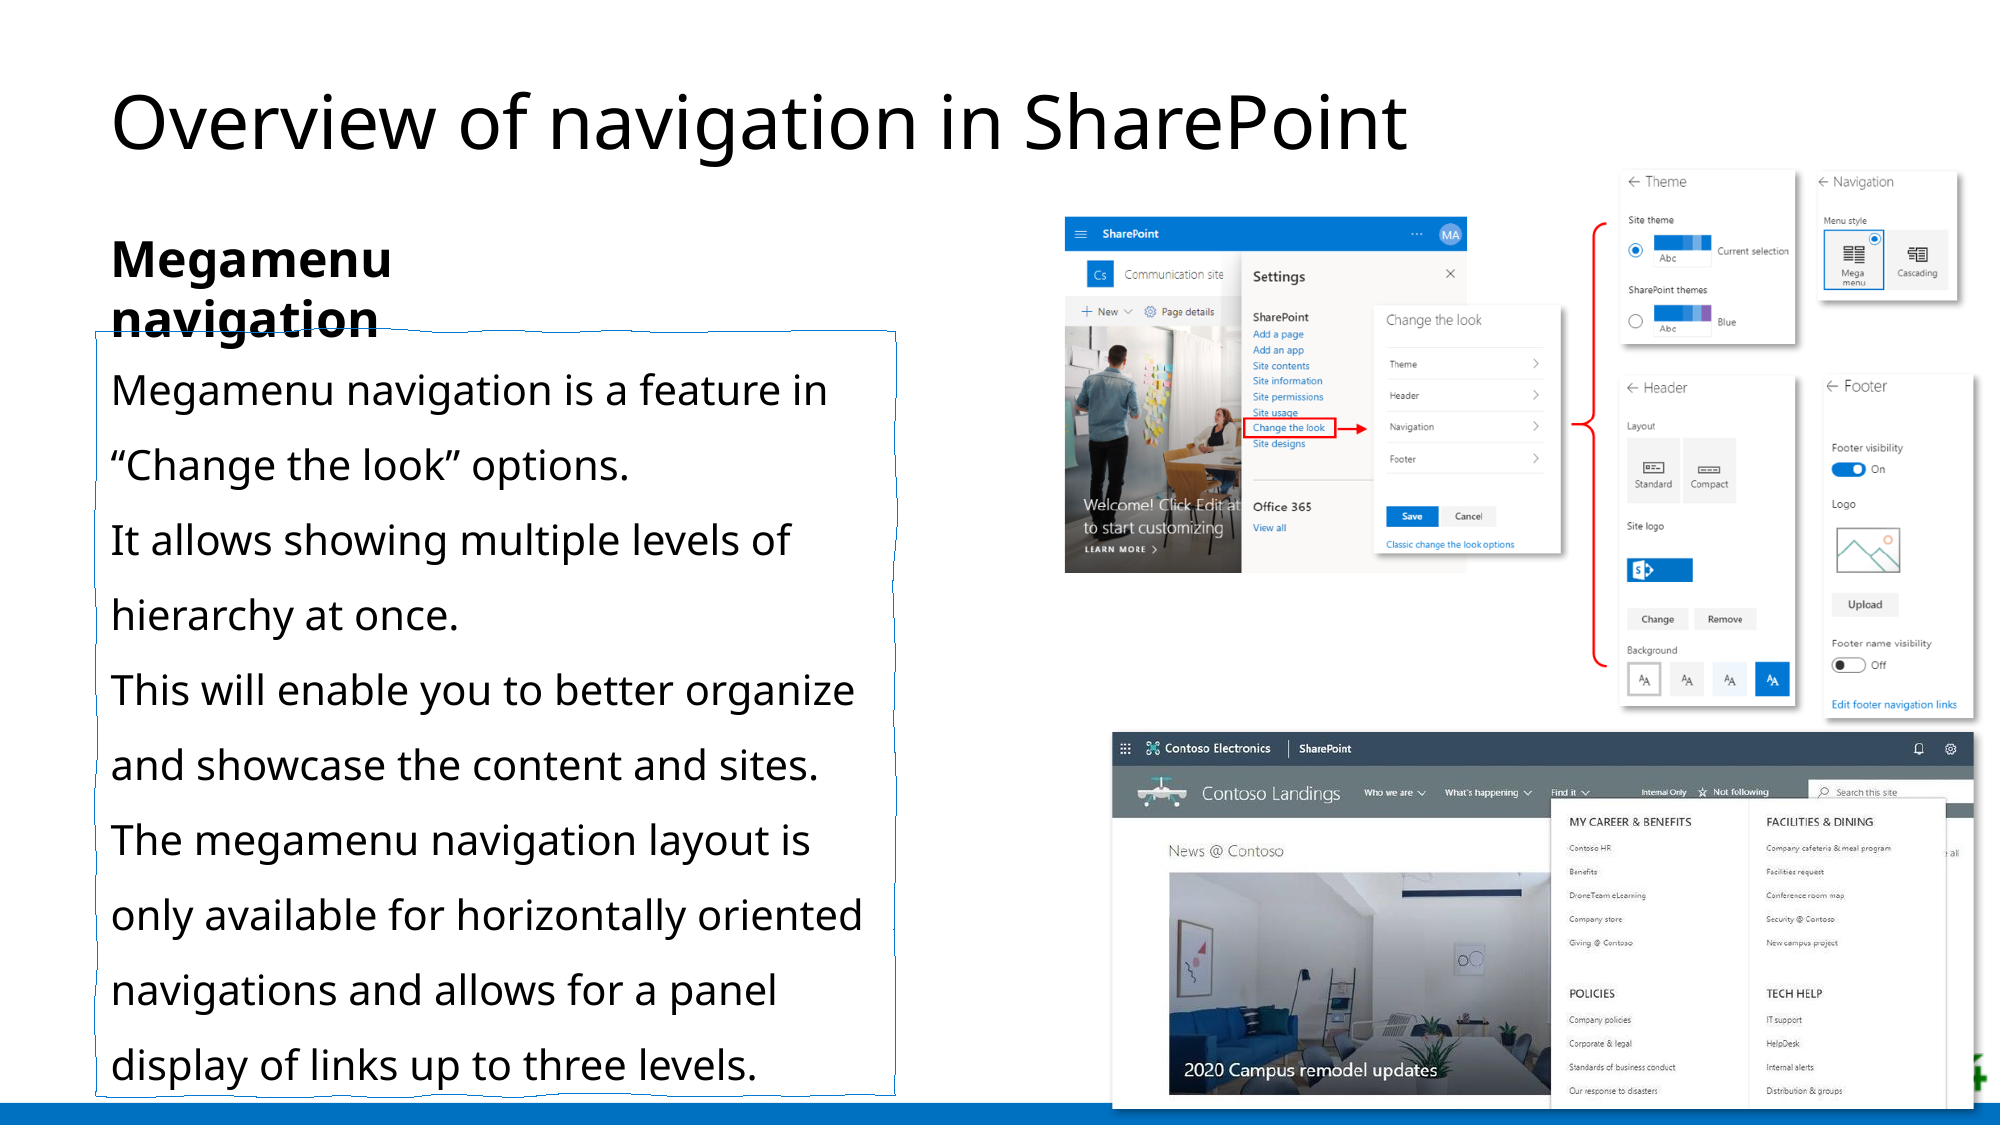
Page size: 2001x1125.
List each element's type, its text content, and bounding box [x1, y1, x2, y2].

text_box Megamenu navigation [95, 220, 674, 332]
picture [1050, 151, 2000, 1109]
title Overview of navigation in SharePoint [95, 16, 1821, 234]
text_box Megamenu navigation is a feature in “Change the look” options. It allows showing multiple levels of hierarchy at once. This will enable you to better organize and showcase the content and sites. The megamenu navigation layout is only available for horizontally oriented navigations and allows for a panel display of links up to three levels. [94, 328, 898, 1098]
